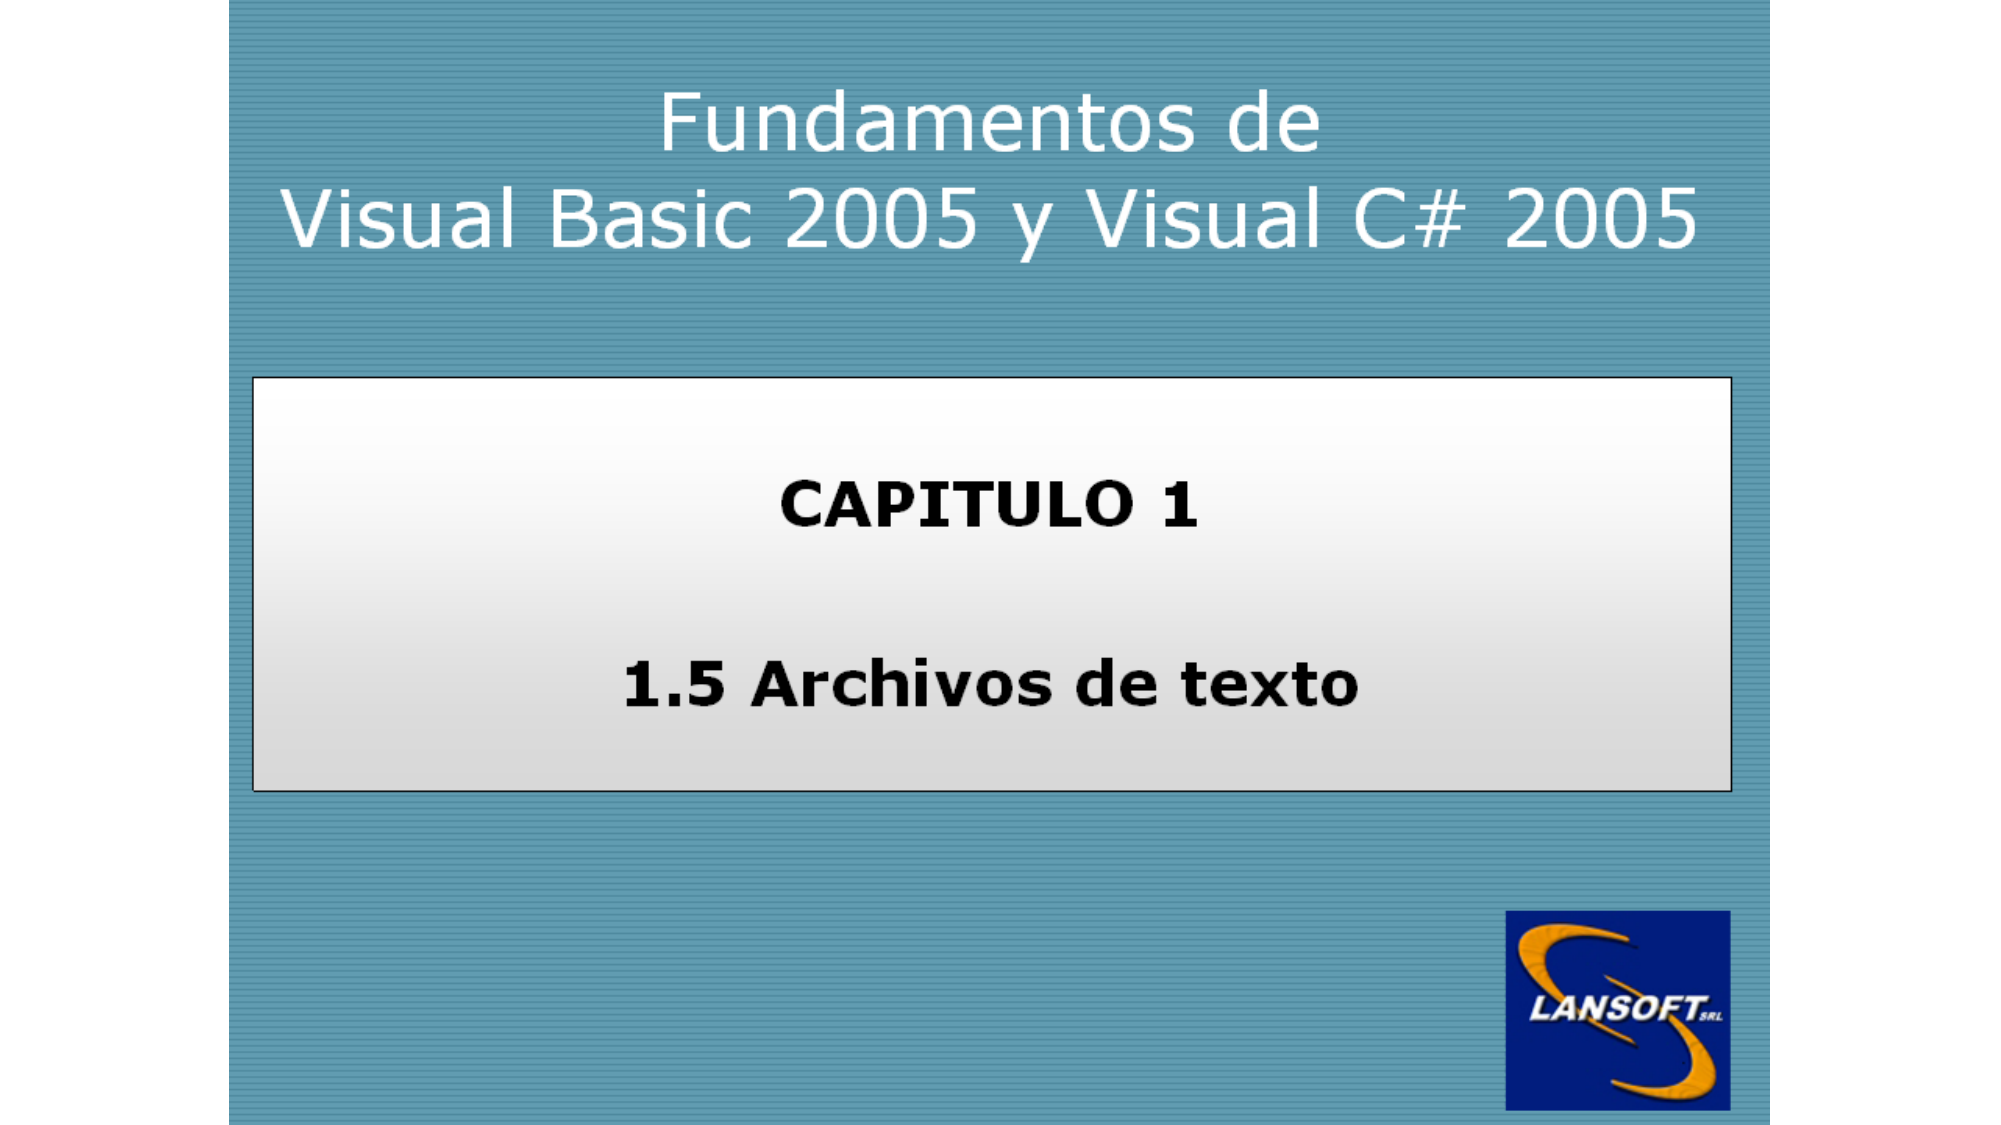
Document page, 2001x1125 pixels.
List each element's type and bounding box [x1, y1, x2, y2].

picture [229, 0, 1770, 1125]
